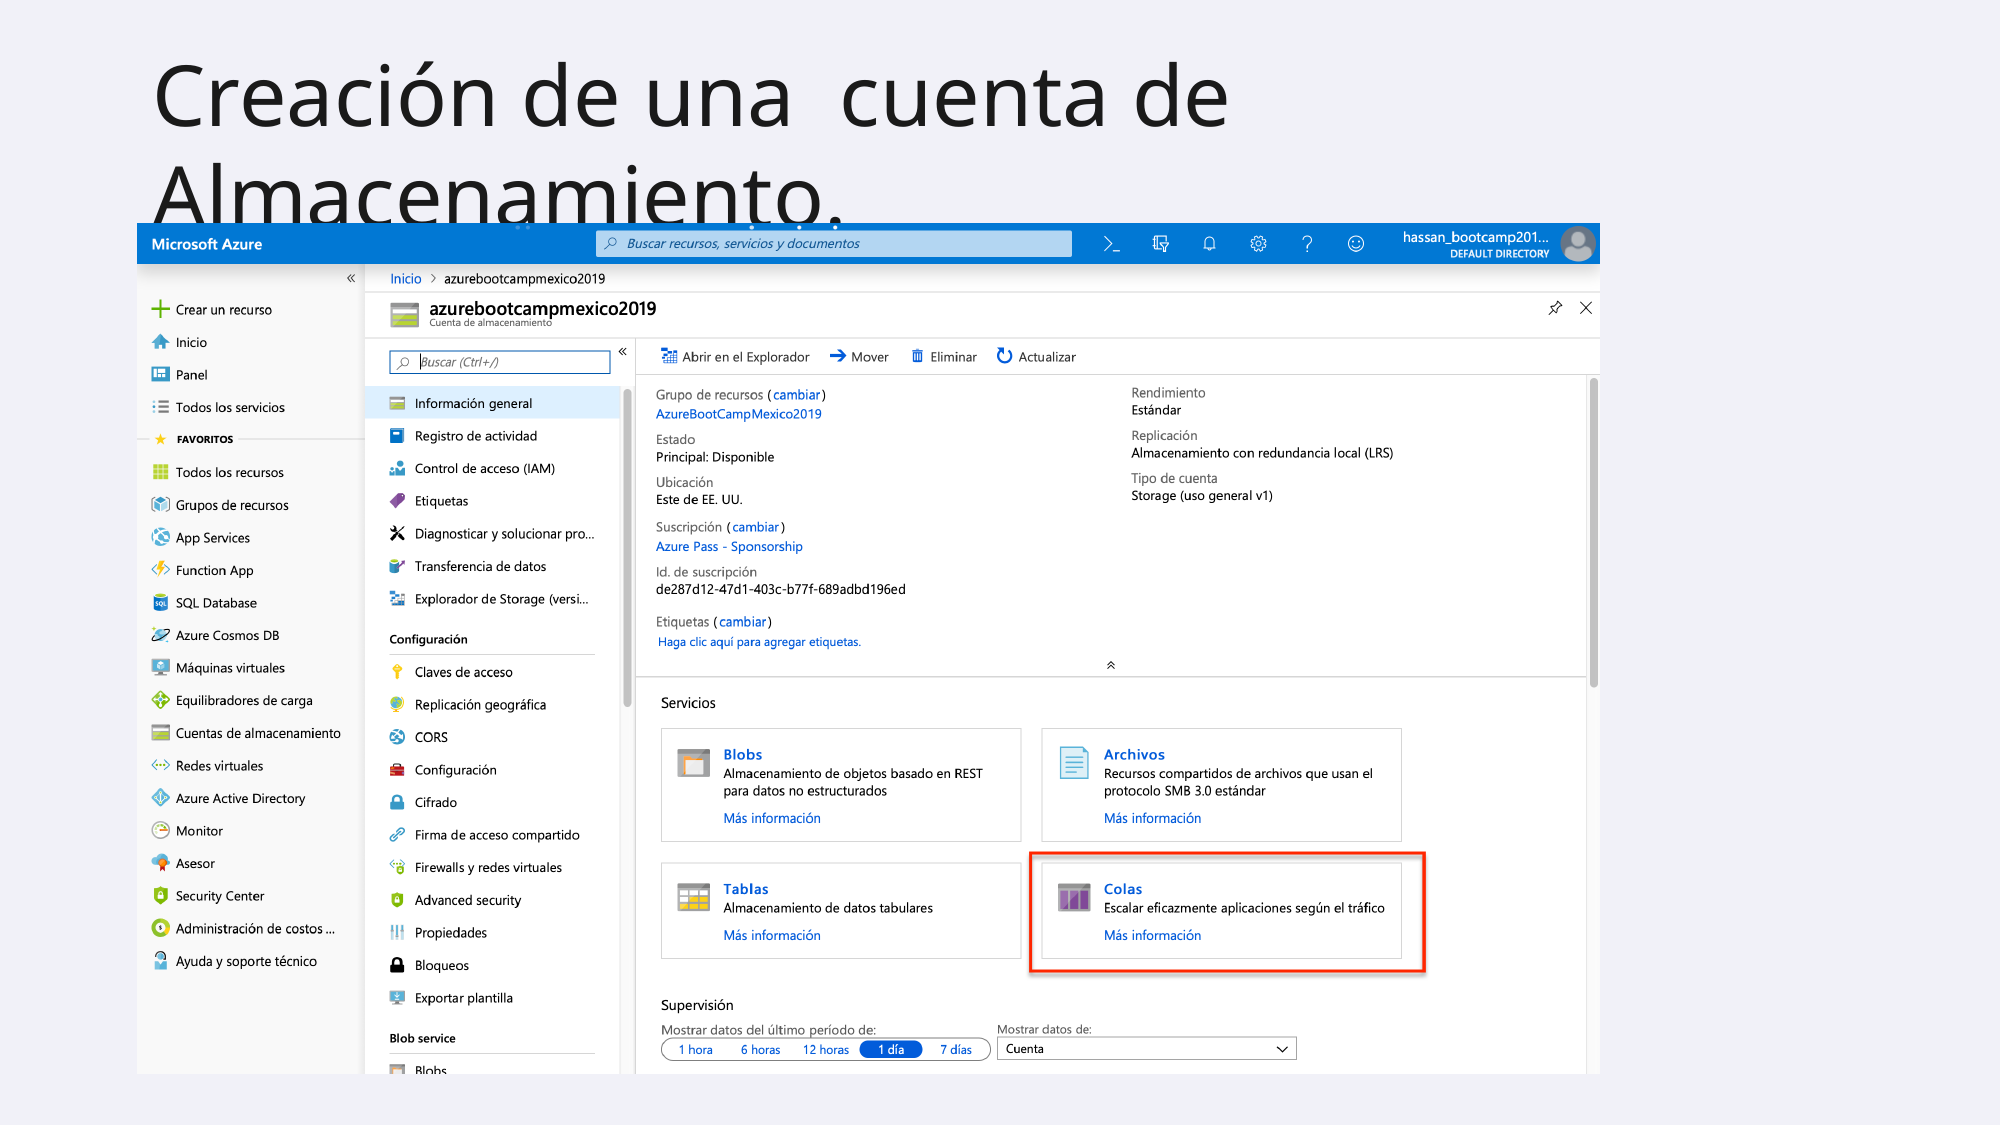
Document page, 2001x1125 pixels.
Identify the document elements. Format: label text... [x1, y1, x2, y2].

picture [137, 223, 1600, 1074]
title Creación de una cuenta de Almacenamiento. [137, 34, 1863, 252]
